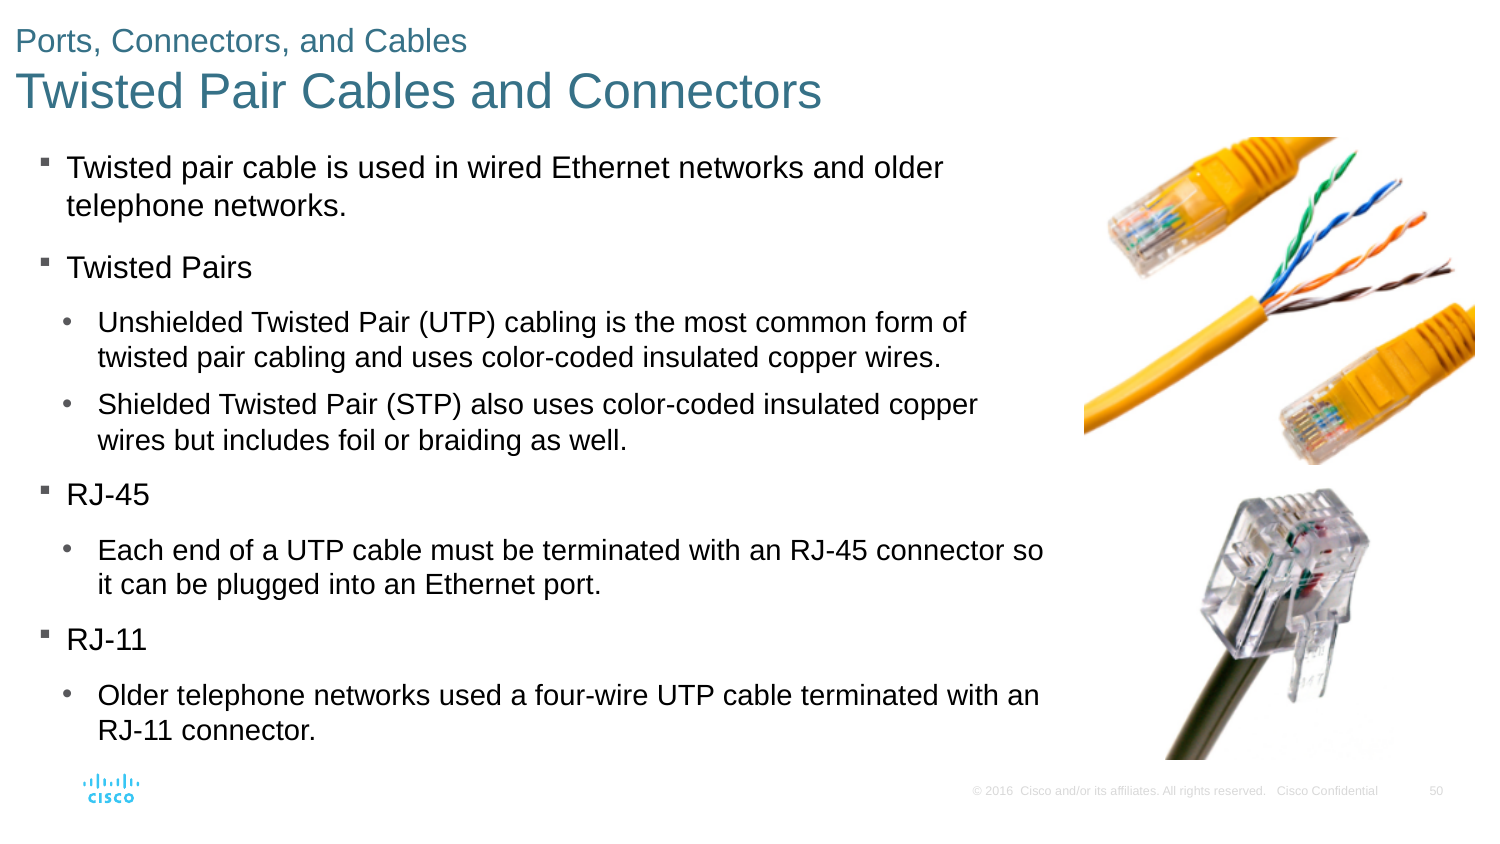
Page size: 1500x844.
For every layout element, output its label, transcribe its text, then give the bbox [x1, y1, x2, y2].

picture [1164, 481, 1395, 760]
title Ports, Connectors, and Cables Twisted Pair Cables and Connectors [0, 6, 1500, 131]
picture [1084, 137, 1475, 465]
list Twisted pair cable is used in wired Ethernet networks and older telephone networks. Twisted Pairs Unshielded Twisted Pair (UTP) cabling is the most common form of twisted pair cabling and uses color-coded insulated copper wires. Shielded Twisted Pair (STP) also uses color-coded insulated copper wires but includes foil or braiding as well. RJ-45 Each end of a UTP cable must be terminated with an RJ-45 connector so it can be plugged into an Ethernet port. RJ-11 Older telephone networks used a four-wire UTP cable terminated with an RJ-11 connector. [23, 139, 1085, 760]
